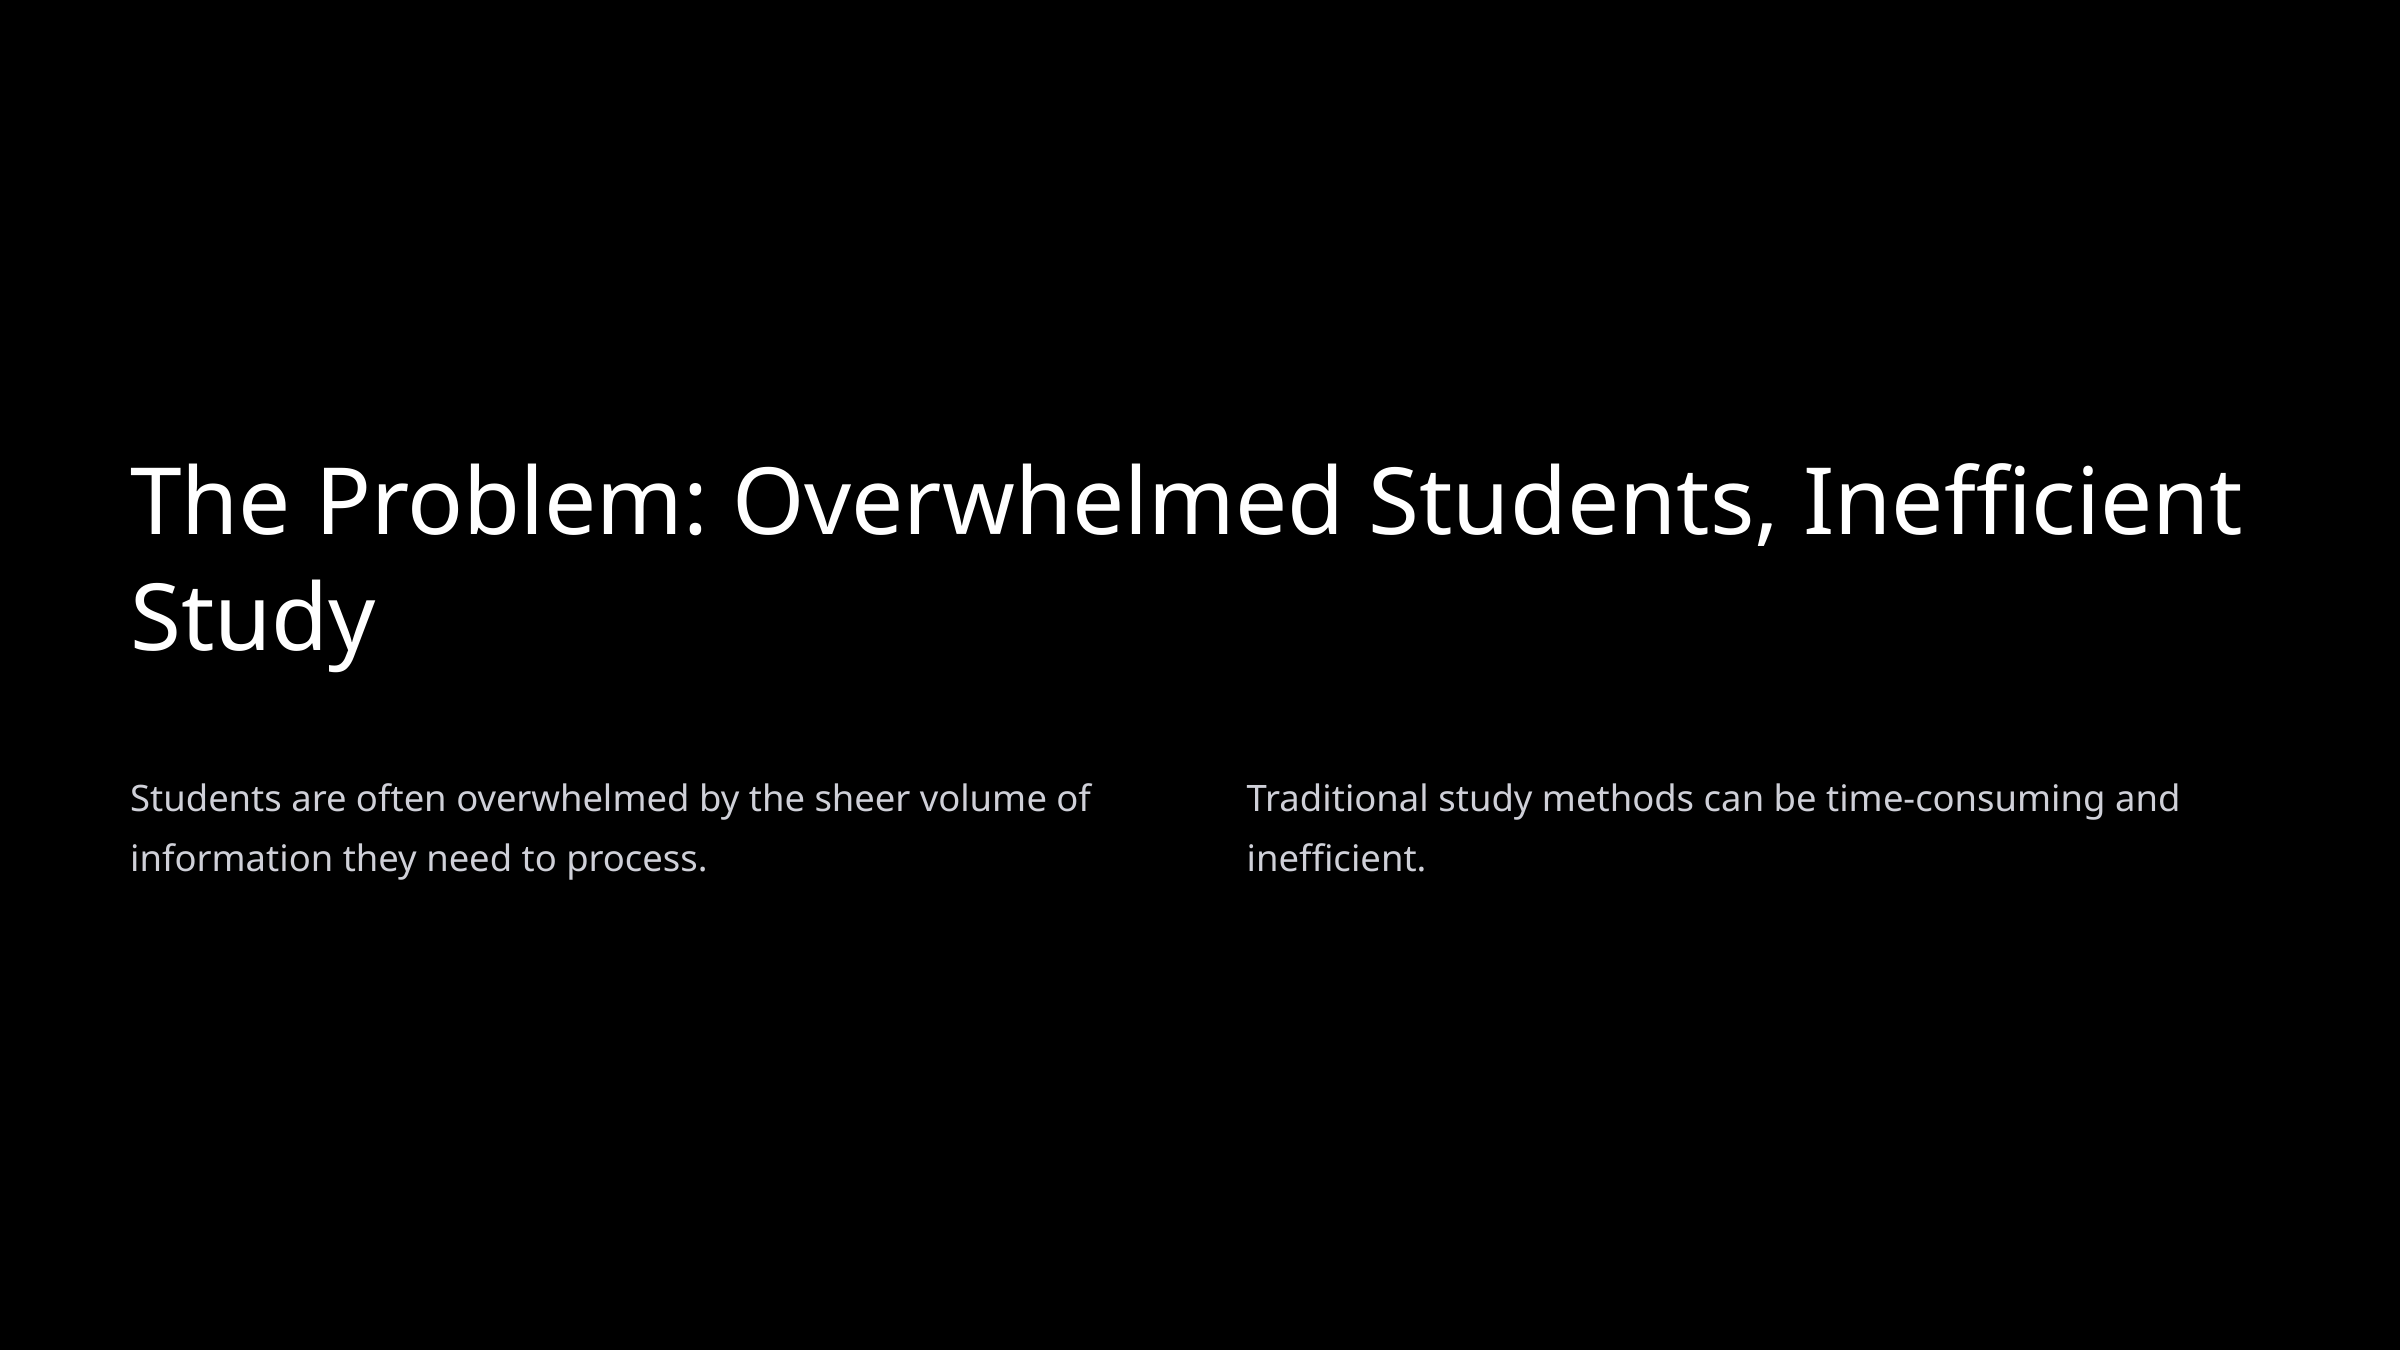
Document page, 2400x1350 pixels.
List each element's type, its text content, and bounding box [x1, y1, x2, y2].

text_box Traditional study methods can be time-consuming and inefficient. [1246, 759, 2271, 879]
text_box The Problem: Overwhelmed Students, Inefficient Study [130, 437, 2270, 671]
text_box Students are often overwhelmed by the sheer volume of information they need to process. [130, 759, 1155, 879]
